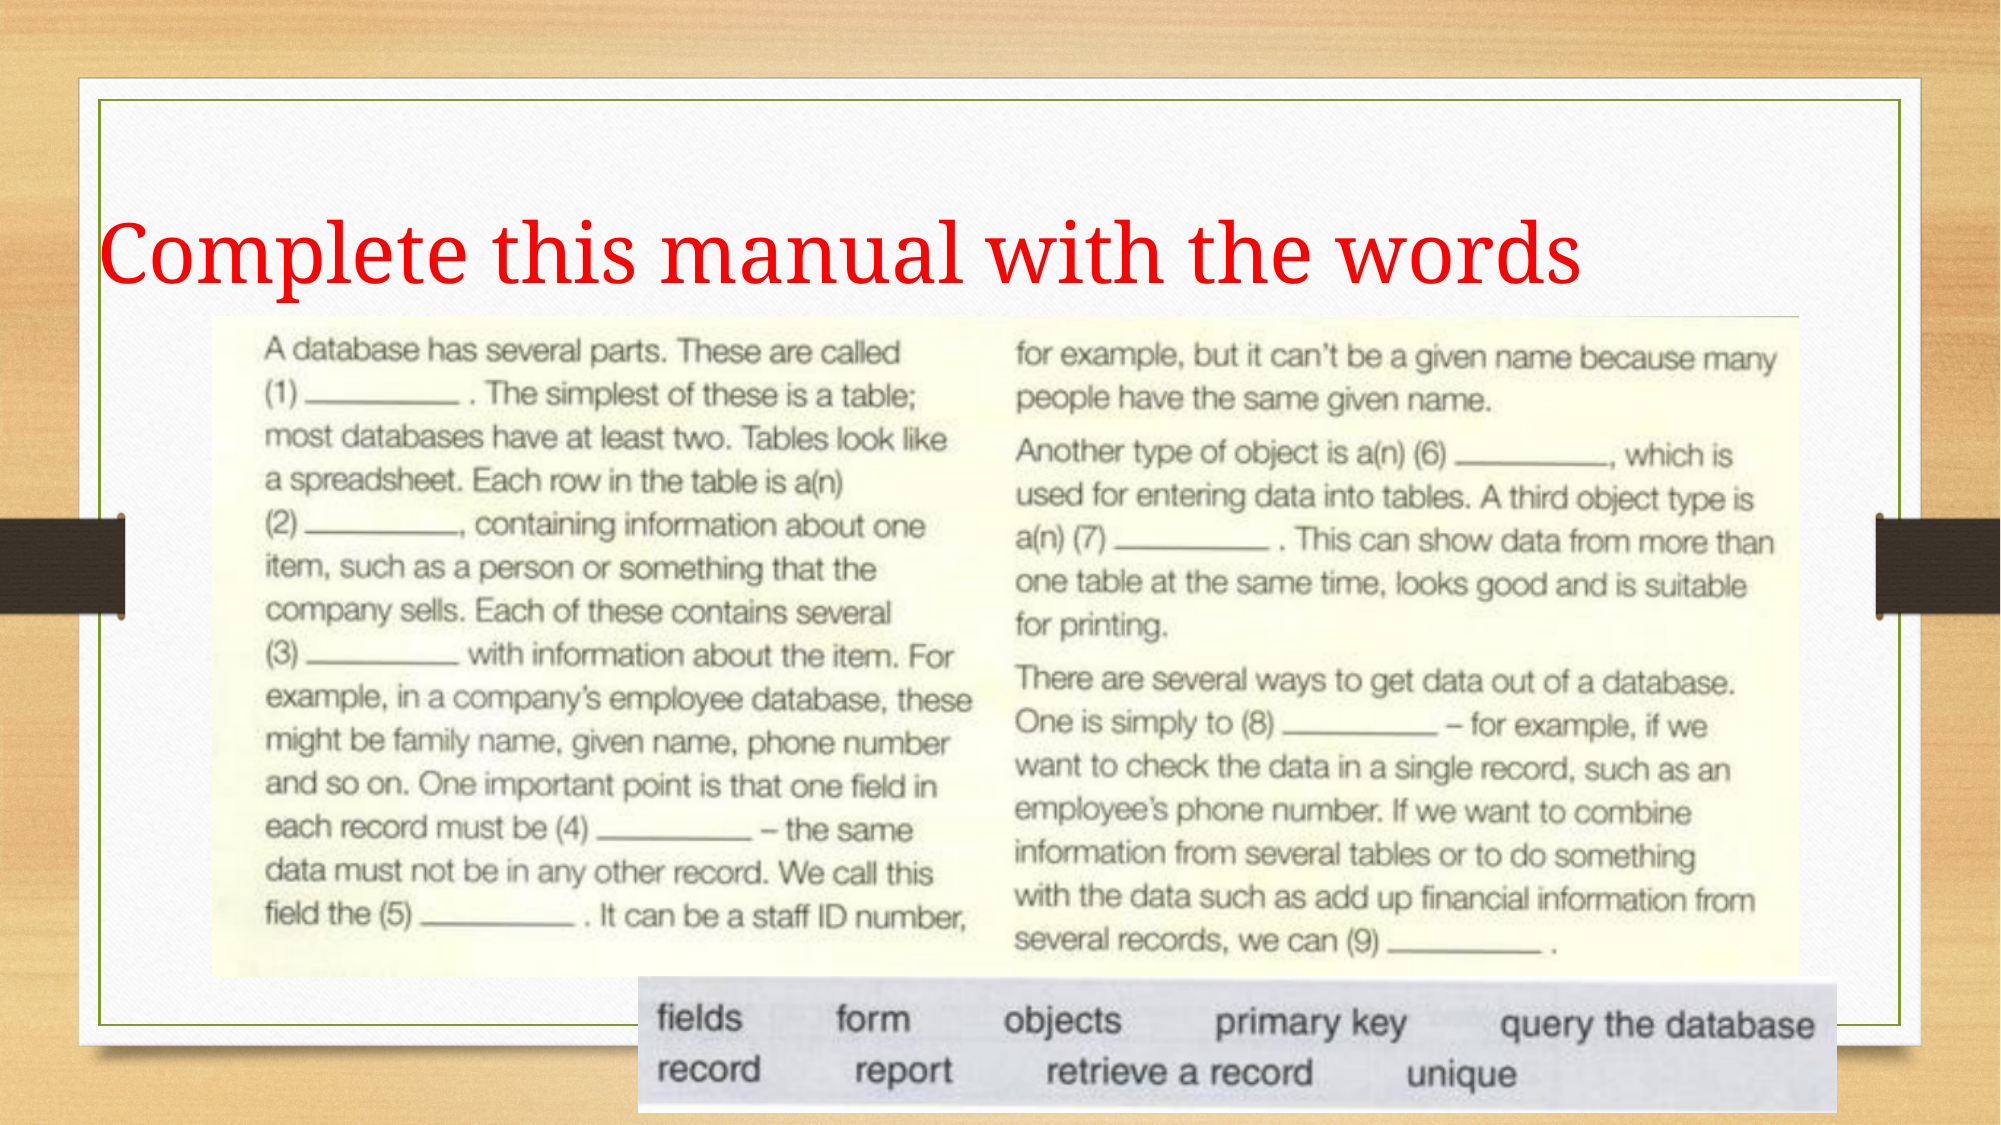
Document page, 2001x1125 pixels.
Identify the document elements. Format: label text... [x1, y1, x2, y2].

title Complete this manual with the words [53, 143, 1629, 357]
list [212, 316, 1799, 977]
picture [0, 0, 2001, 1125]
